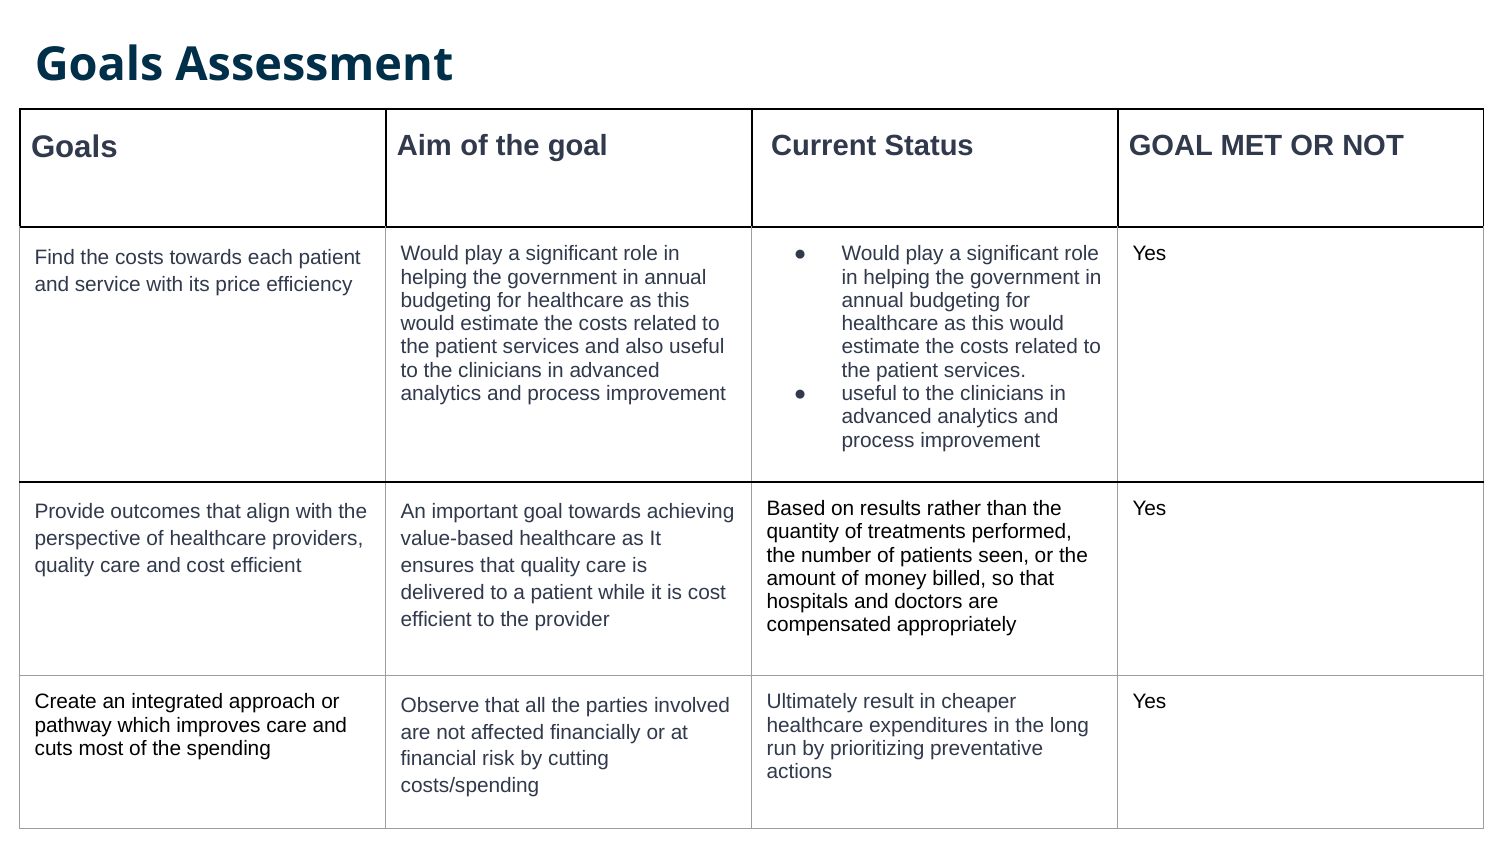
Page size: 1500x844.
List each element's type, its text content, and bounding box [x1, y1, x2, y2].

table_header GOAL MET OR NOT [1119, 110, 1483, 226]
table_header Current Status [753, 110, 1117, 226]
table_cell Would play a significant role in helping the government in annual budgeting for healthcare as this would estimate the costs related to the patient services and also useful to the clinicians in advanced analytics and process improvement [386, 228, 751, 481]
table_cell Would play a significant role in helping the government in annual budgeting for healthcare as this would estimate the costs related to the patient services. useful to the clinicians in advanced analytics and process improvement [752, 228, 1117, 481]
table_cell Create an integrated approach or pathway which improves care and cuts most of the spending [20, 676, 385, 828]
table_cell Ultimately result in cheaper healthcare expenditures in the long run by prioritizing preventative actions [752, 676, 1117, 828]
table_cell Observe that all the parties involved are not affected financially or at financial risk by cutting costs/spending [386, 676, 751, 828]
table_cell Provide outcomes that align with the perspective of healthcare providers, quality care and cost efficient [20, 483, 385, 675]
table_cell An important goal towards achieving value-based healthcare as It ensures that quality care is delivered to a patient while it is cost efficient to the provider [386, 483, 751, 675]
table_cell Yes [1118, 483, 1483, 675]
table_cell Based on results rather than the quantity of treatments performed, the number of patients seen, or the amount of money billed, so that hospitals and doctors are compensated appropriately [752, 483, 1117, 675]
table_cell Yes [1118, 228, 1483, 481]
title Goals Assessment [19, 15, 1418, 110]
table_header Goals [21, 110, 385, 226]
table_header Aim of the goal [387, 110, 751, 226]
table_cell Find the costs towards each patient and service with its price efficiency [20, 228, 385, 481]
table_cell Yes [1118, 676, 1483, 828]
